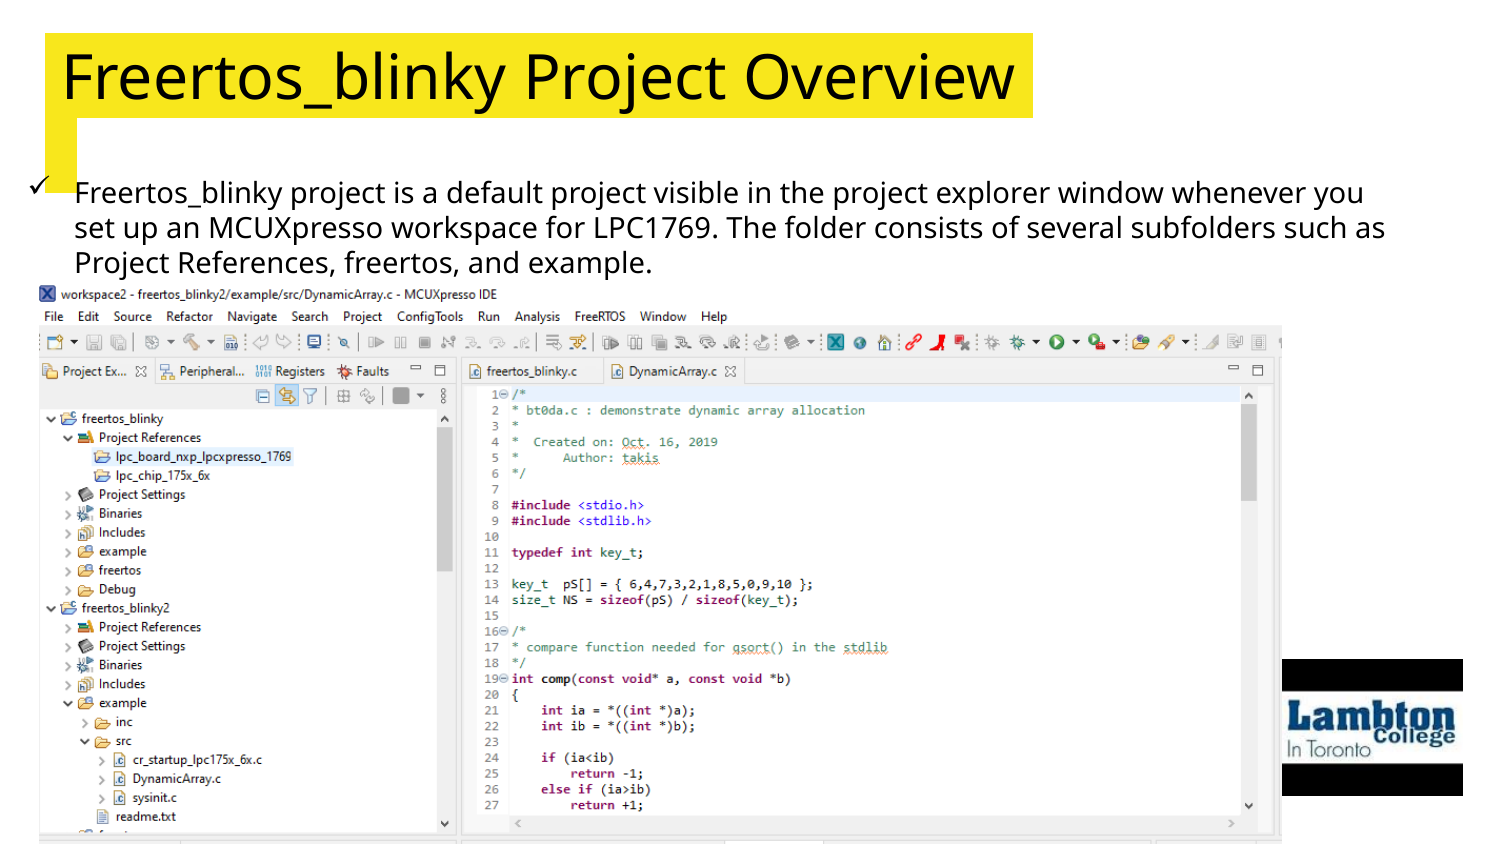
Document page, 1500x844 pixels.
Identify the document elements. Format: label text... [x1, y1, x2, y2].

text_box Freertos_blinky Project Overview [30, 21, 1428, 194]
text_box Freertos_blinky project is a default project visible in the project explorer window whenever you set up an MCUXpresso workspace for LPC1769. The folder consists of several subfolders such as Project References, freertos, and example. [12, 159, 1408, 844]
picture [39, 282, 1463, 844]
